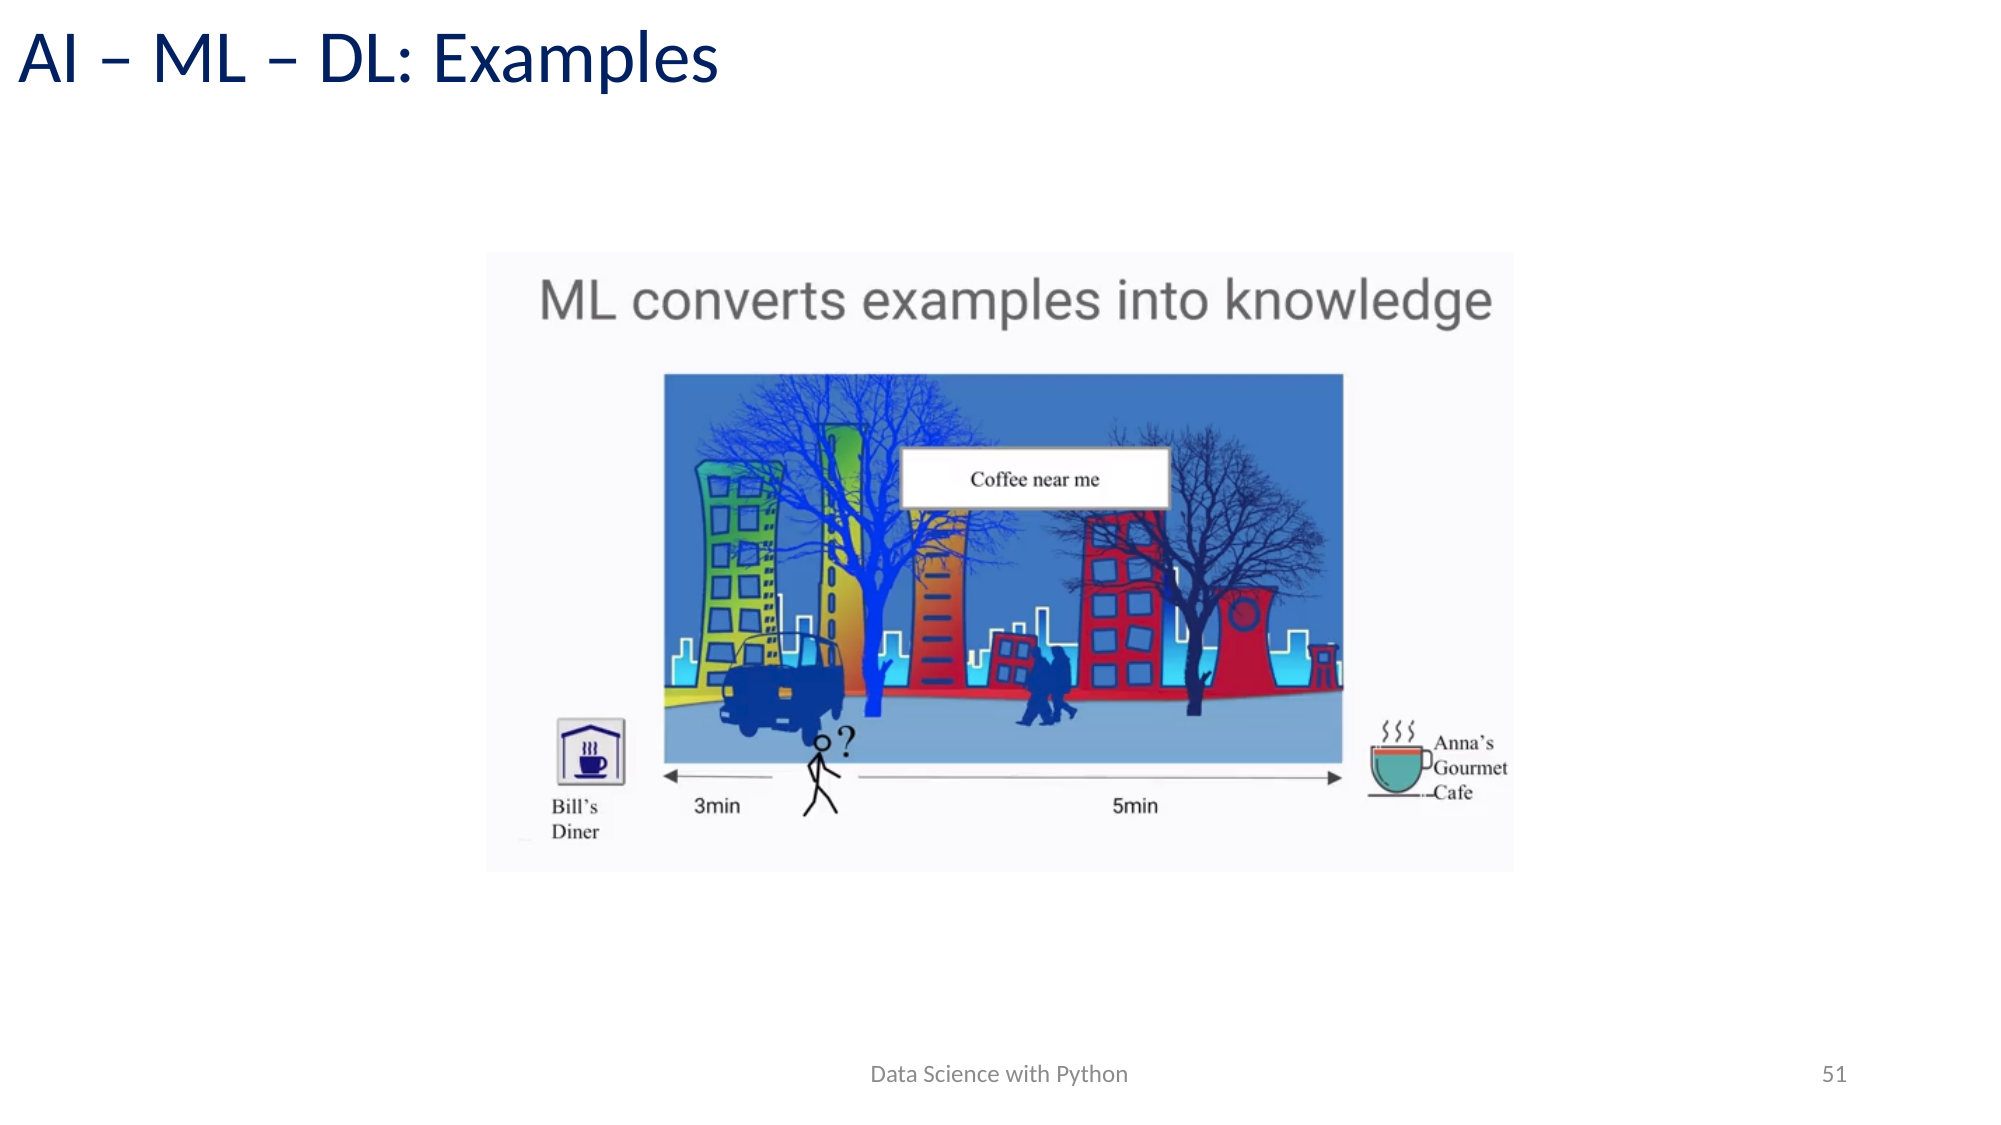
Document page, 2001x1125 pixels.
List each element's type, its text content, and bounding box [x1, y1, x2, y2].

footer Data Science with Python [662, 1042, 1338, 1103]
picture [486, 252, 1514, 872]
text_box AI – ML – DL: Examples [3, 0, 736, 105]
slide_number 51 [1412, 1042, 1863, 1103]
